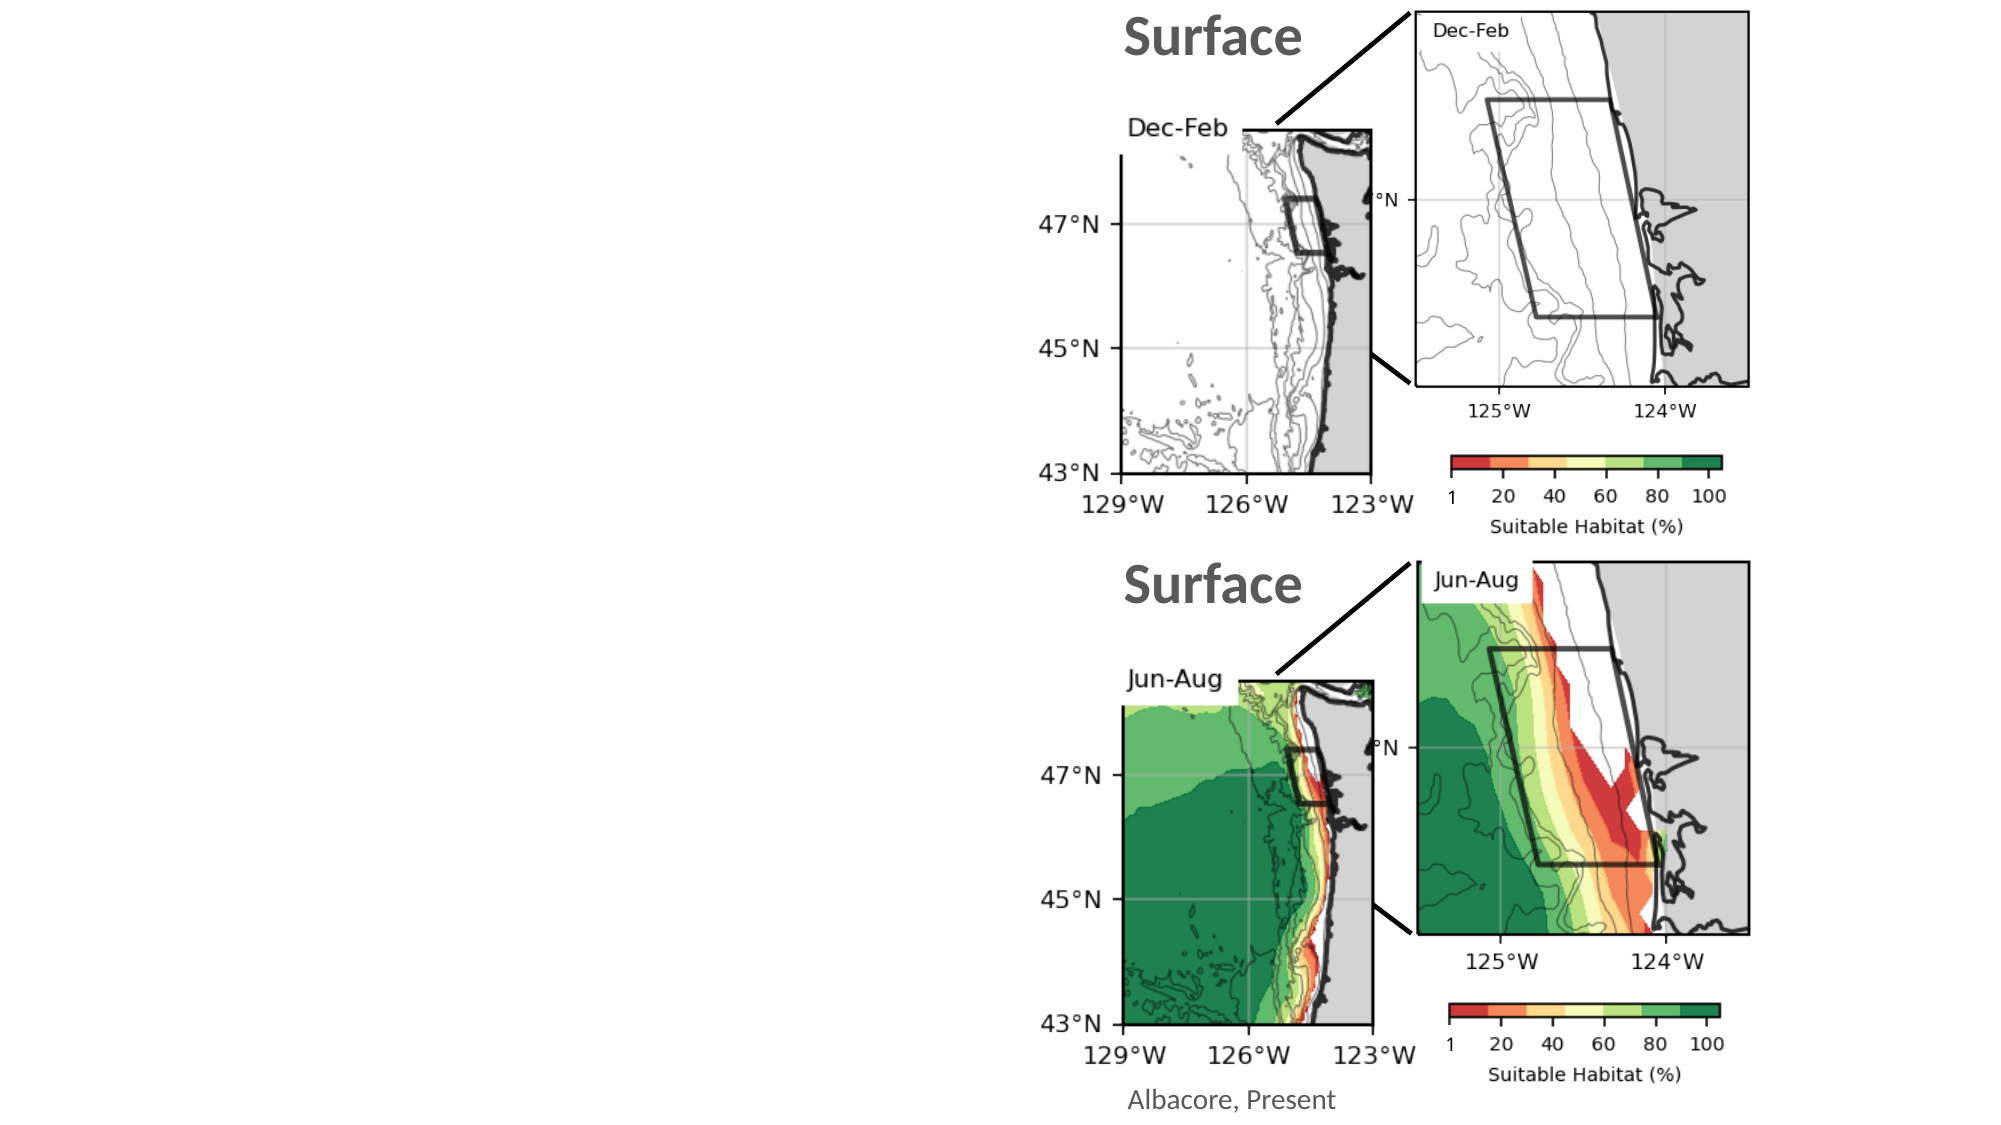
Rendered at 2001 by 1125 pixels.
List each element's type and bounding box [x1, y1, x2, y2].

text_box [1014, 0, 1828, 1124]
